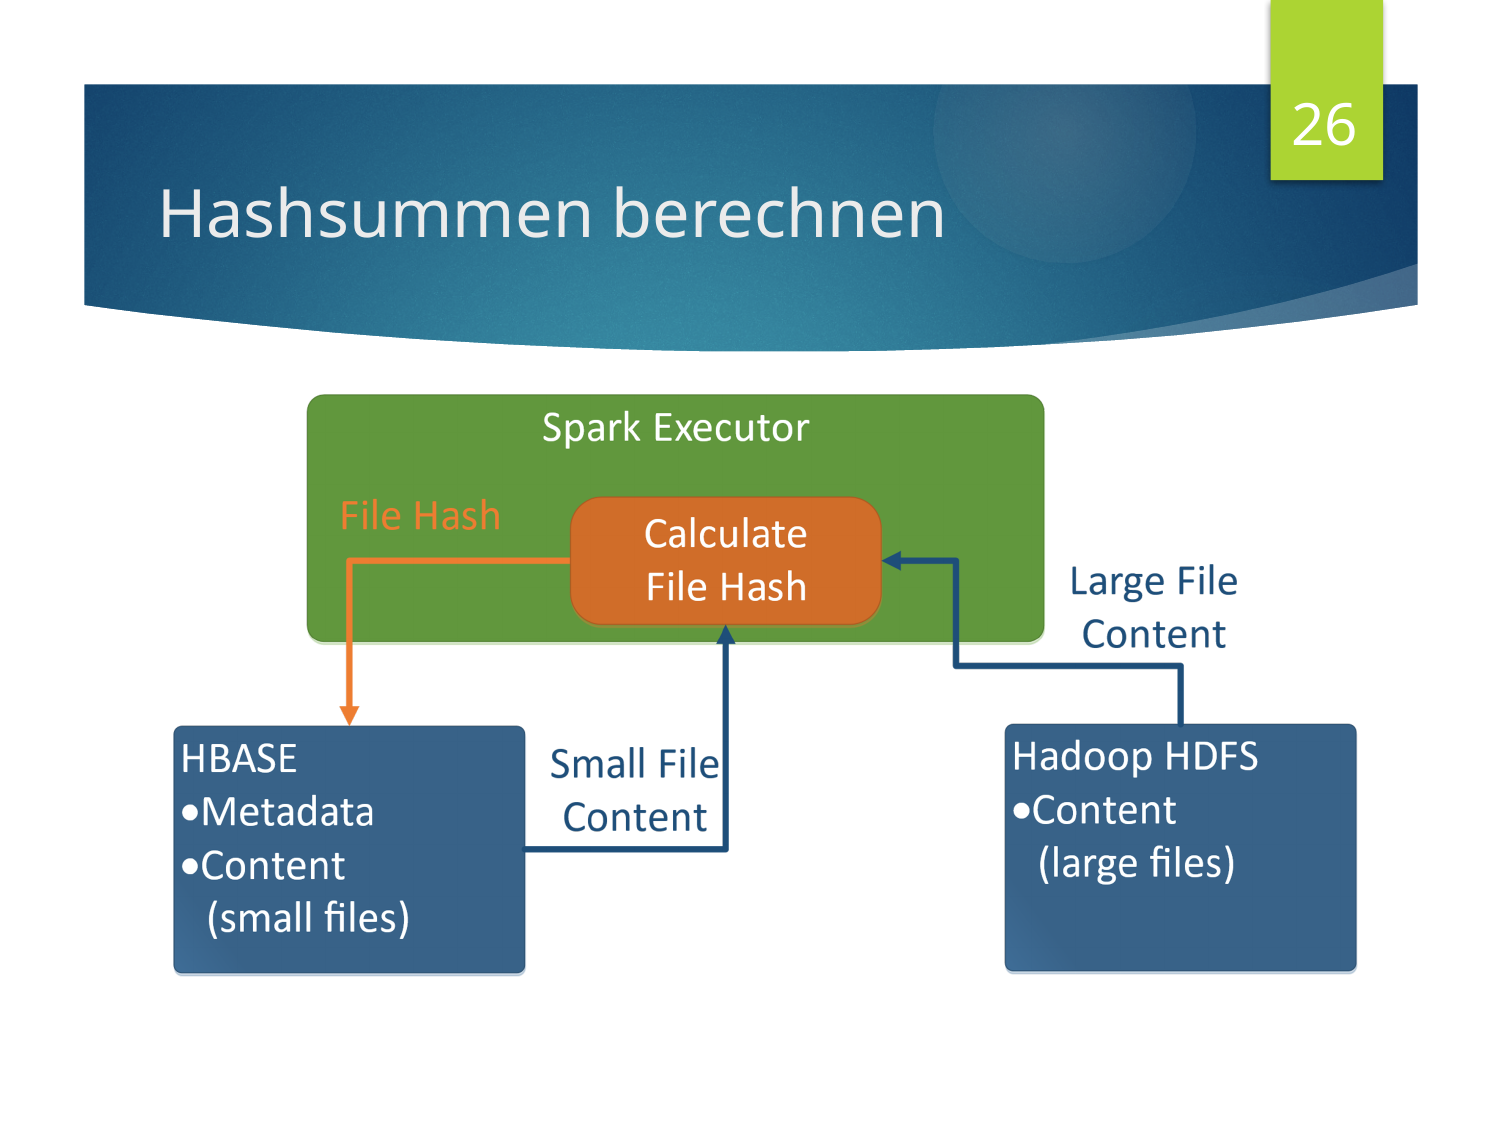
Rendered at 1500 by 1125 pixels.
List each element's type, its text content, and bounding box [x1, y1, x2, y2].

title Hashsummen berechnen [142, 152, 1183, 269]
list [149, 369, 1386, 999]
slide_number 26 [1259, 48, 1390, 175]
